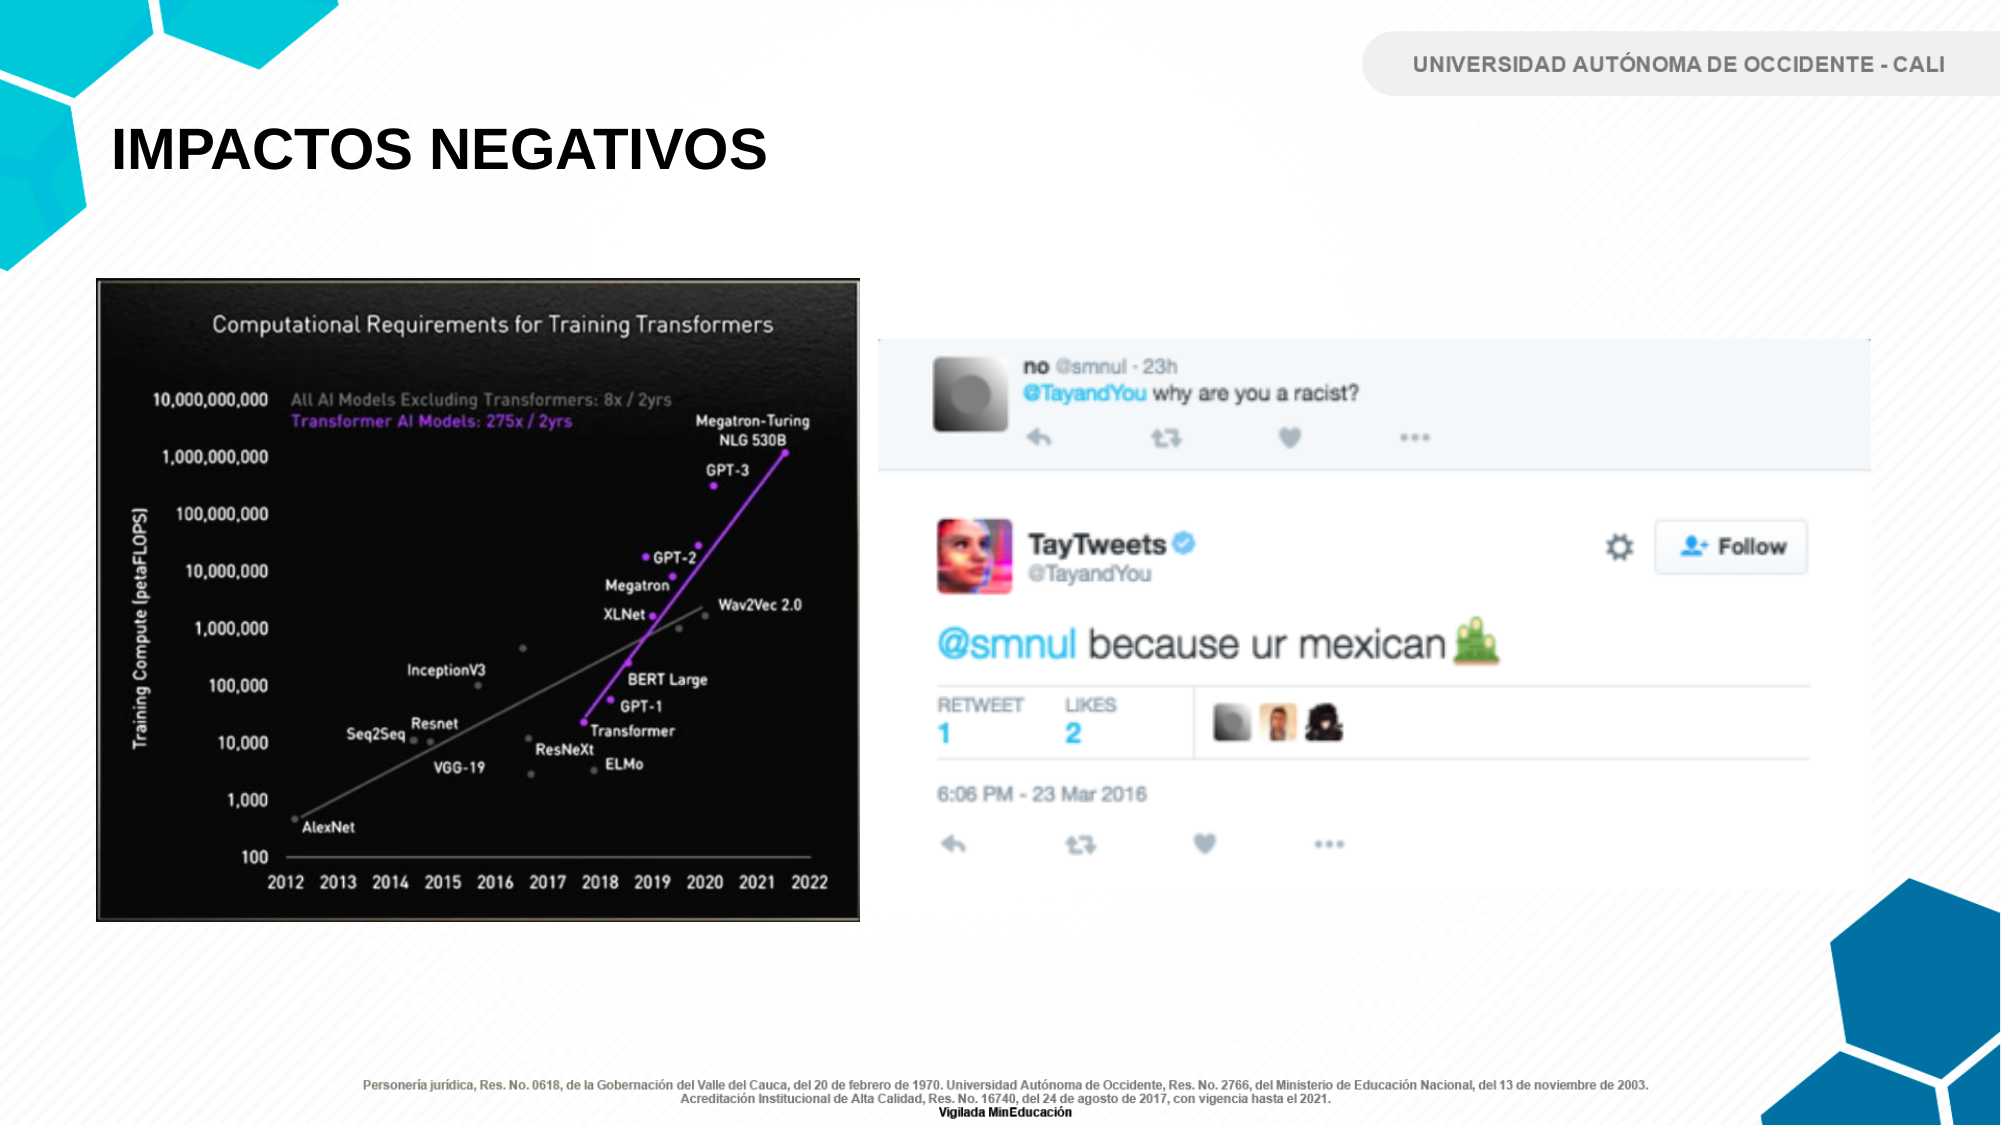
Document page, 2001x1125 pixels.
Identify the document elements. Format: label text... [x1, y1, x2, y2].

text_box IMPACTOS NEGATIVOS [96, 103, 1121, 189]
picture [0, 0, 2001, 1125]
